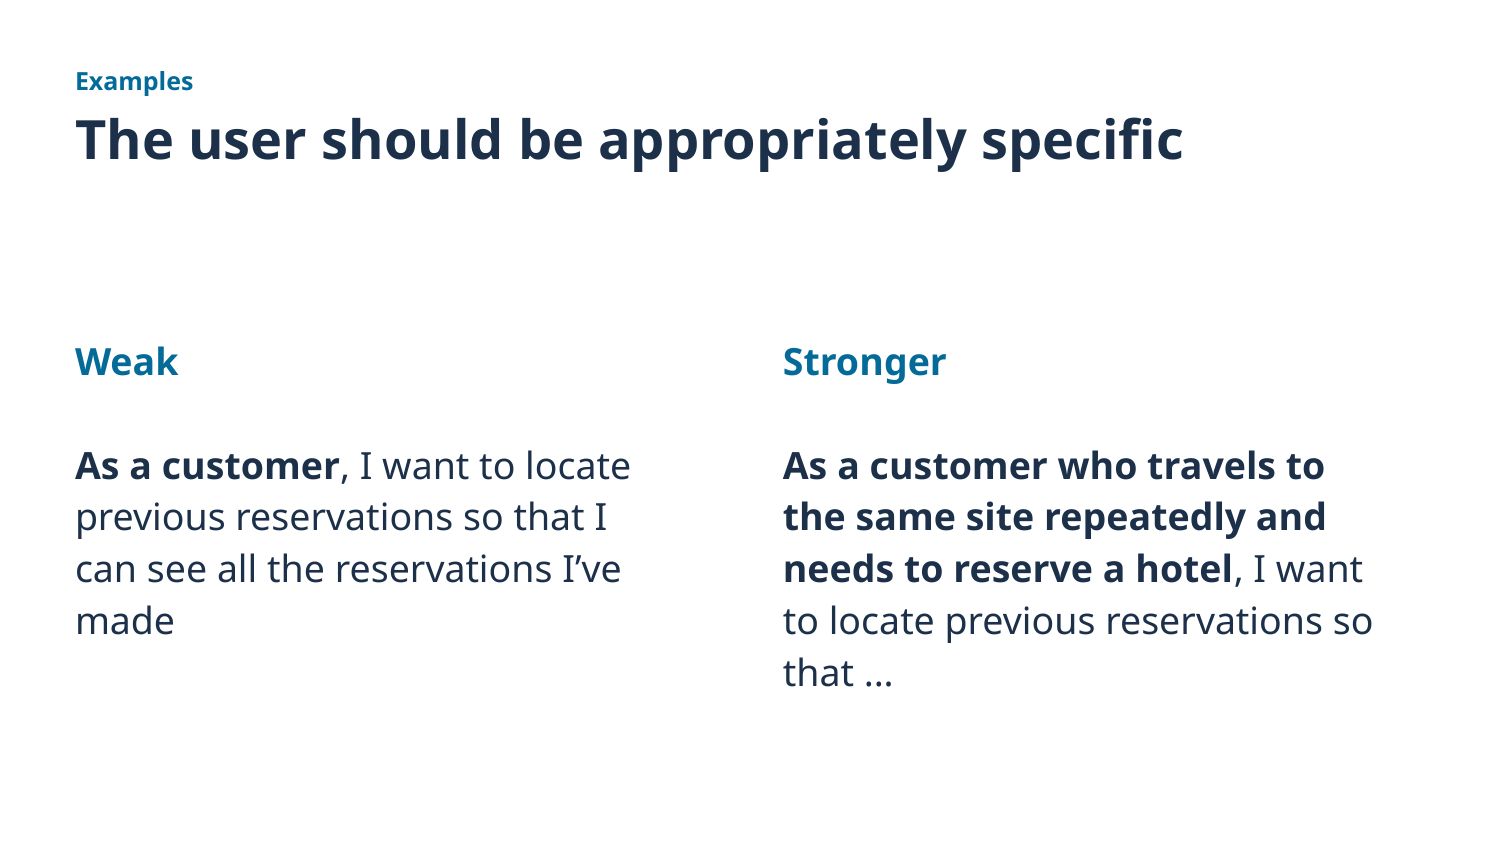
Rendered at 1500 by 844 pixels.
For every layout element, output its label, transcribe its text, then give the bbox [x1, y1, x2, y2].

list Weak As a customer, I want to locate previous reservations so that I can see all the reservations I’ve made [75, 331, 669, 765]
subtitle Examples [75, 52, 1301, 104]
title The user should be appropriately specific [75, 105, 1293, 240]
list Stronger As a customer who travels to the same site repeatedly and needs to reserve a hotel, I want to locate previous reservations so that ... [783, 331, 1377, 813]
